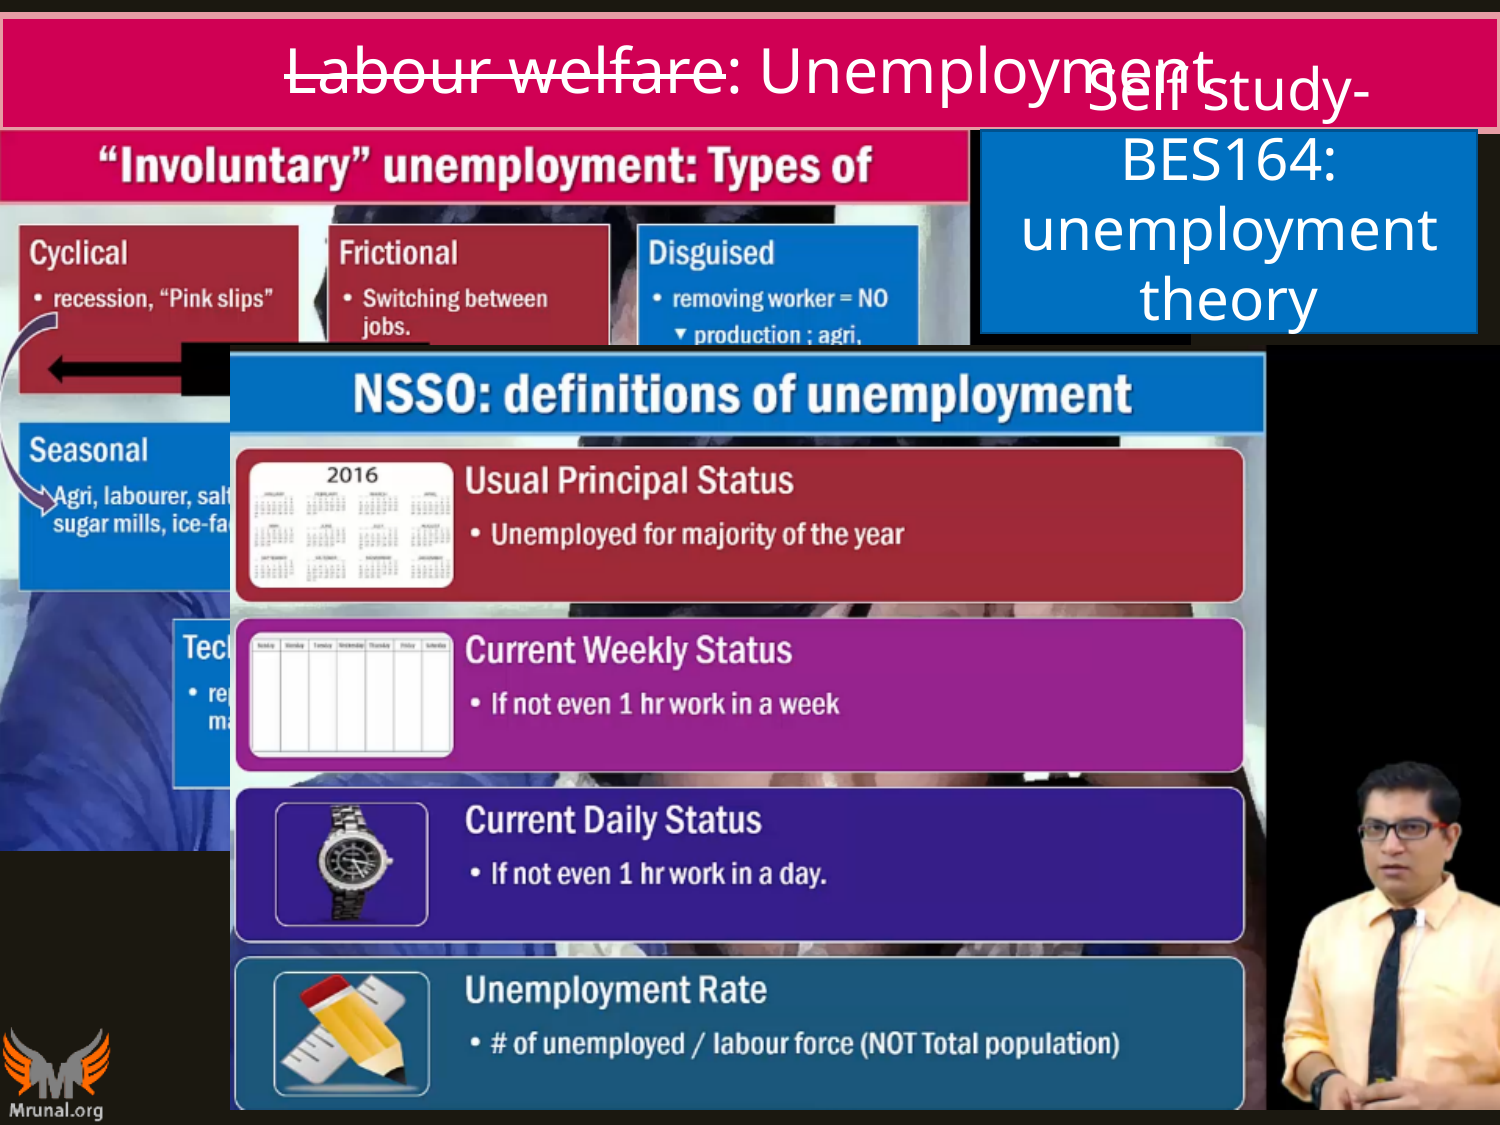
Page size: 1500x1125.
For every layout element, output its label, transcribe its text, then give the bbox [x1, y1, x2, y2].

title Labour welfare: Unemployment [0, 12, 1500, 134]
picture [0, 1024, 114, 1125]
text_box Self study- BES164: unemployment theory LINK [980, 129, 1478, 334]
picture [0, 130, 1500, 1110]
